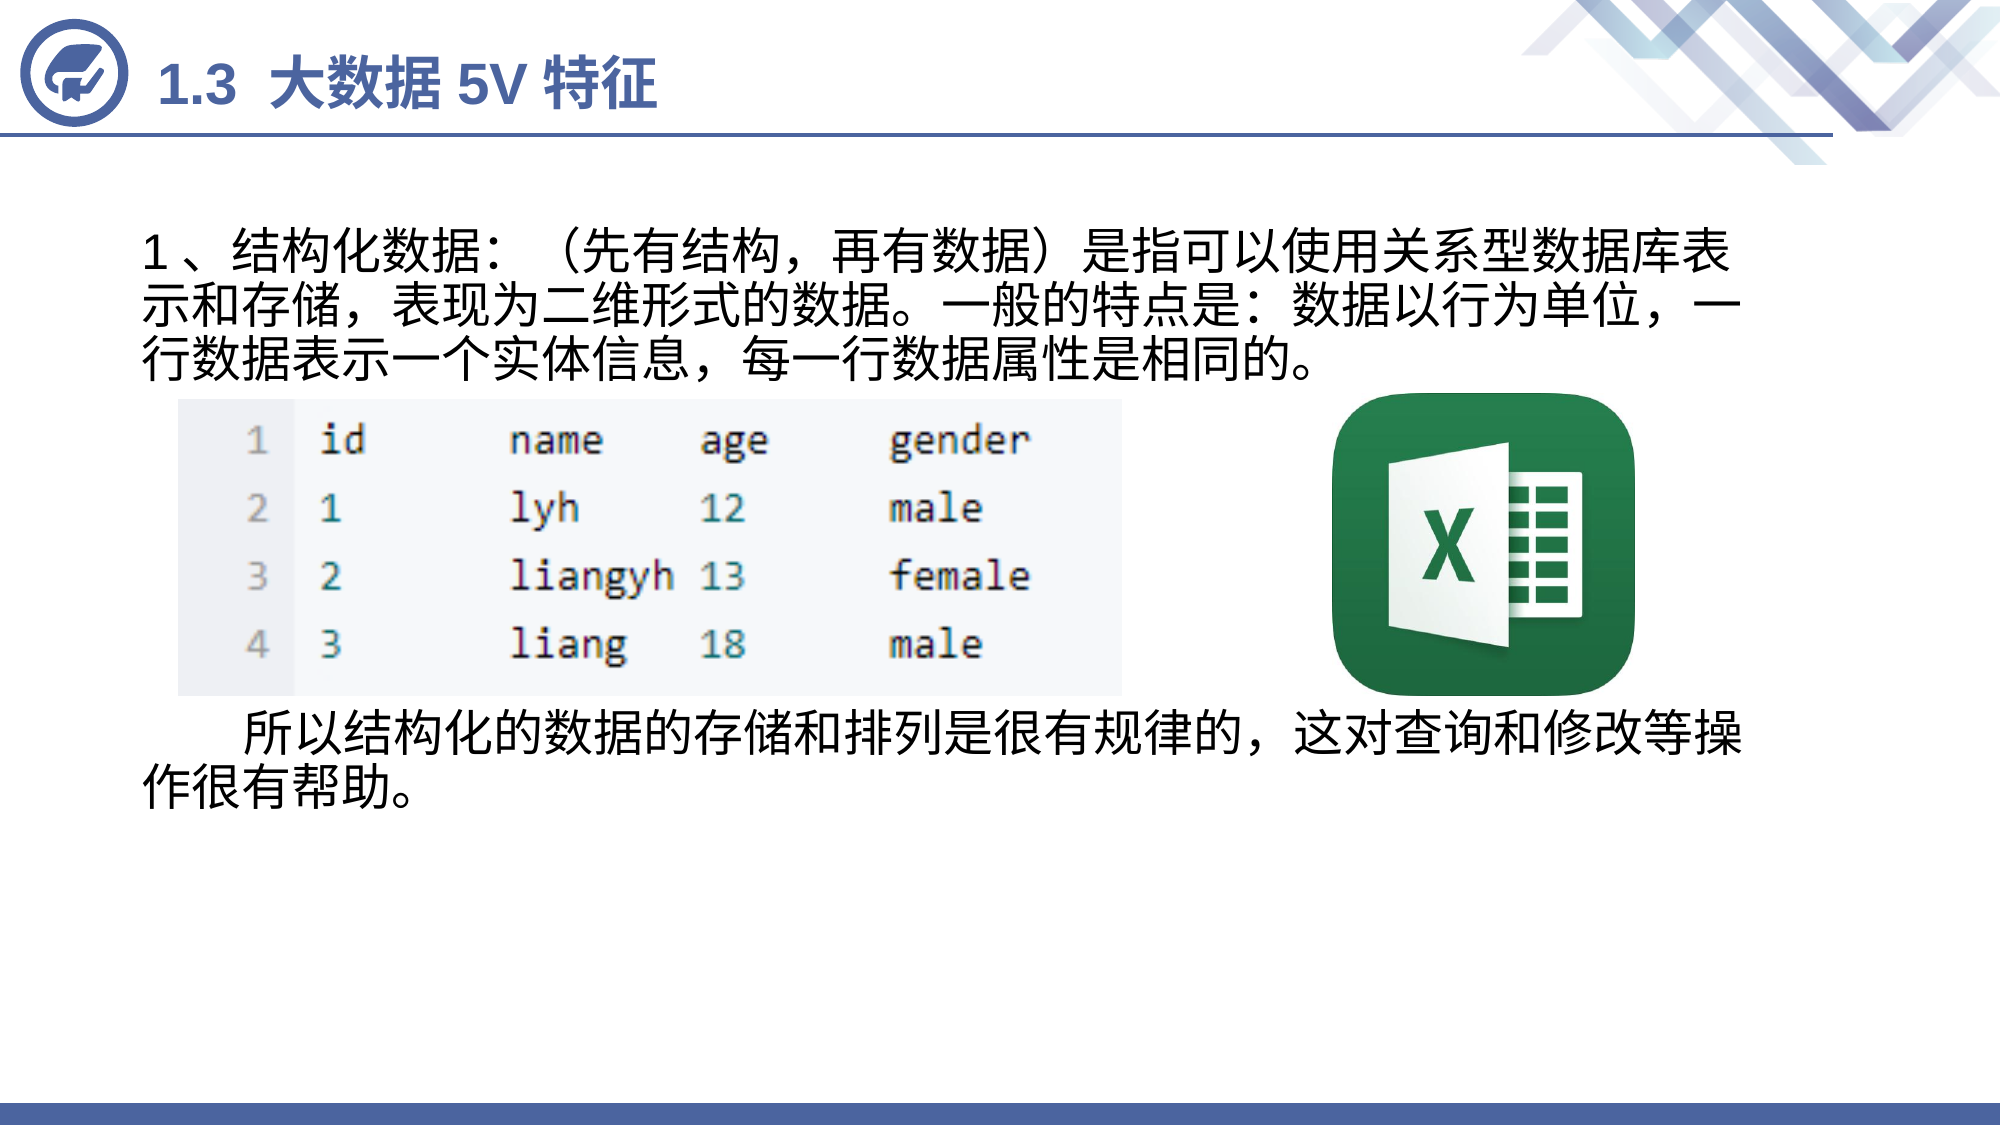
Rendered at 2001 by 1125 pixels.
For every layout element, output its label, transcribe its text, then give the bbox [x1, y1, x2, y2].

picture [178, 399, 1122, 696]
text_box [0, 1102, 2000, 1125]
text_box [21, 20, 127, 126]
picture [1412, 0, 2000, 166]
picture [1332, 393, 1635, 696]
text_box 1、结构化数据：（先有结构，再有数据）是指可以使用关系型数据库表示和存储，表现为二维形式的数据。一般的特点是：数据以行为单位，一行数据表示一个实体信息，每一行数据属性是相同的。 所以结构化的数据的存储和排列是很有规律的，这对查询和修改等操作很有帮助。 加标题 [126, 219, 1790, 959]
text_box 1.3 大数据5V特征 [142, 4, 888, 124]
